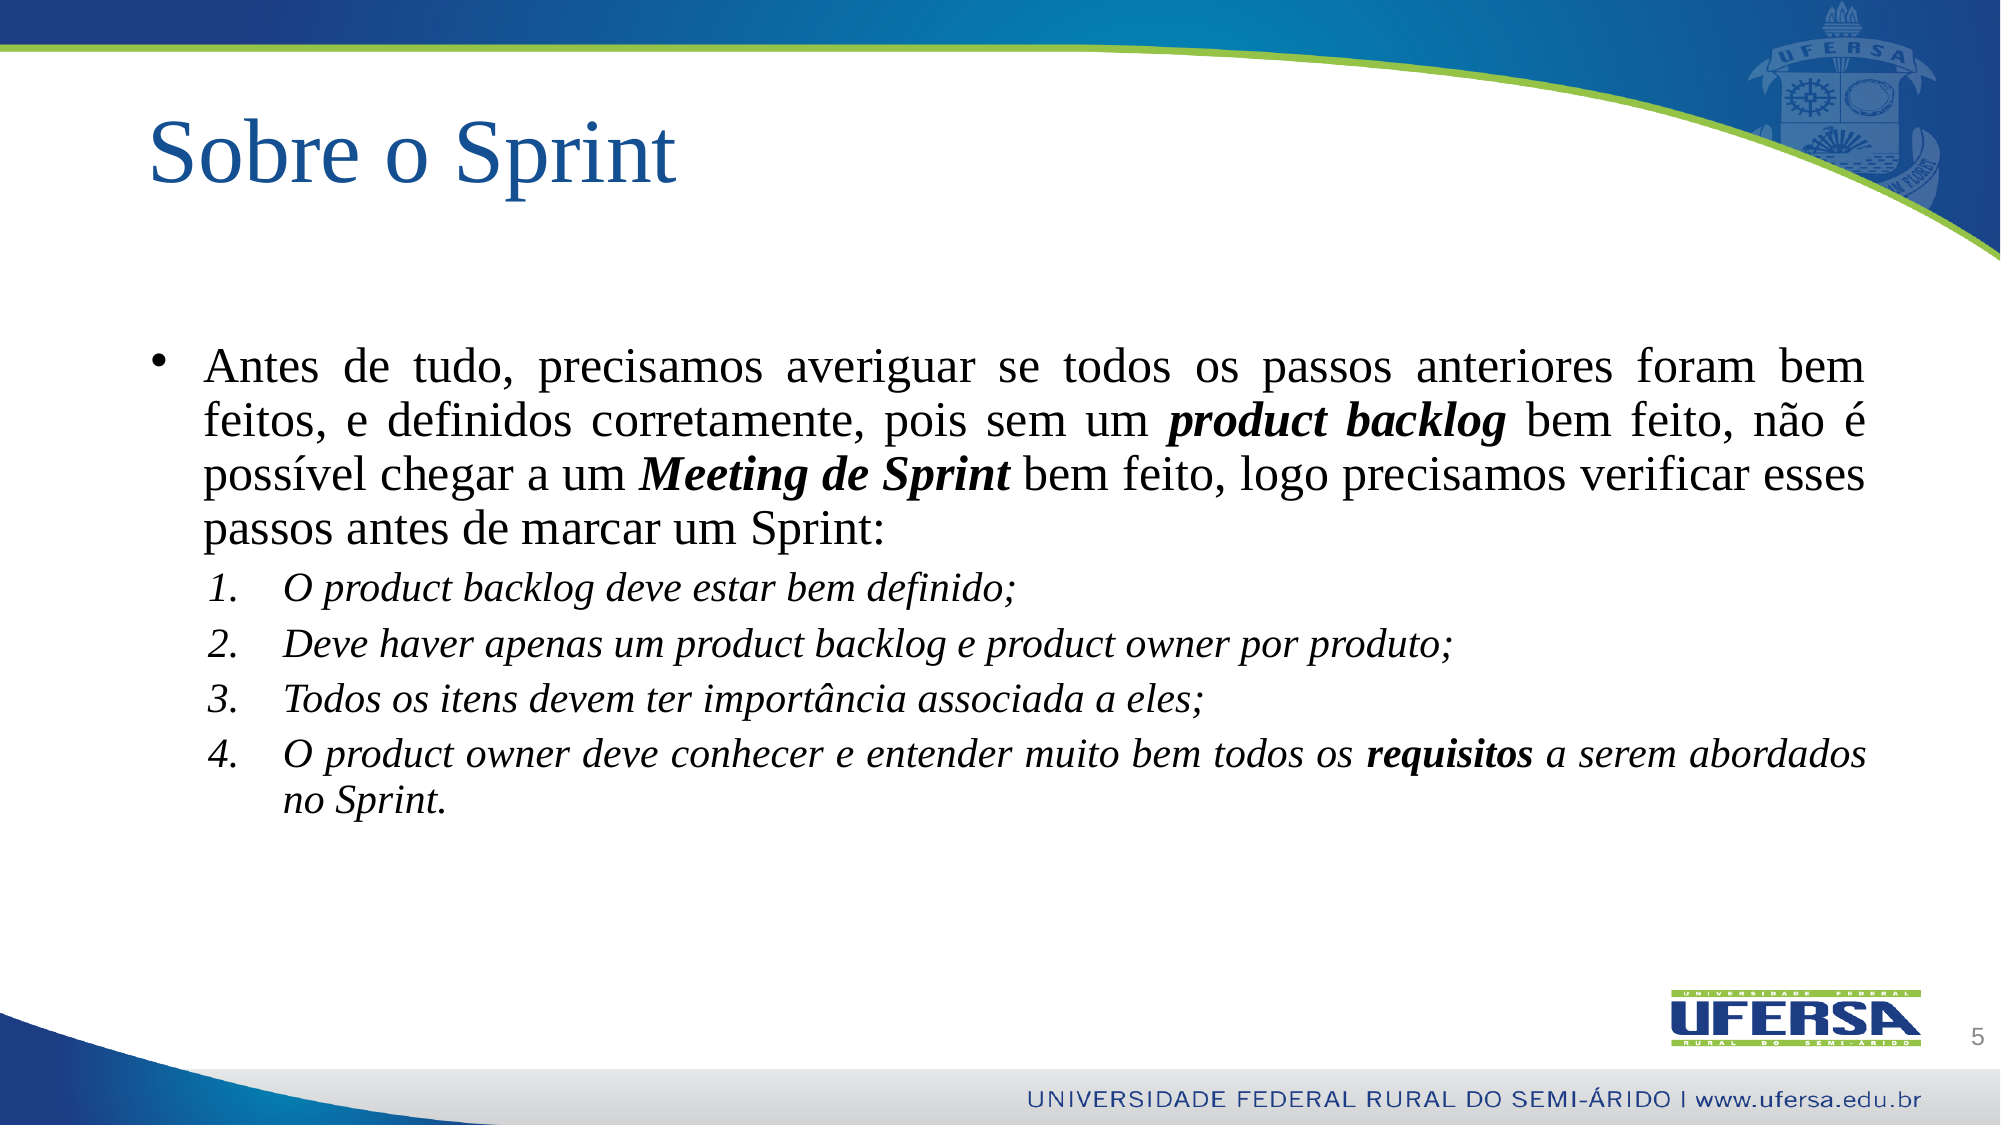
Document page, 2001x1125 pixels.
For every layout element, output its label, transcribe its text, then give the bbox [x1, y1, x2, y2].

picture [0, 0, 2001, 1125]
slide_number 5 [1550, 1005, 2000, 1066]
list Antes de tudo, precisamos averiguar se todos os passos anteriores foram bem feitos, e definidos corretamente, pois sem um product backlog bem feito, não é possível chegar a um Meeting de Sprint bem feito, logo precisamos verificar esses passos antes de marcar um Sprint: O product backlog deve estar bem definido; Deve haver apenas um product backlog e product owner por produto; Todos os itens devem ter importância associada a eles; O product owner deve conhecer e entender muito bem todos os requisitos a serem abordados no Sprint. [132, 339, 1868, 1061]
title Sobre o Sprint [132, 73, 1868, 233]
